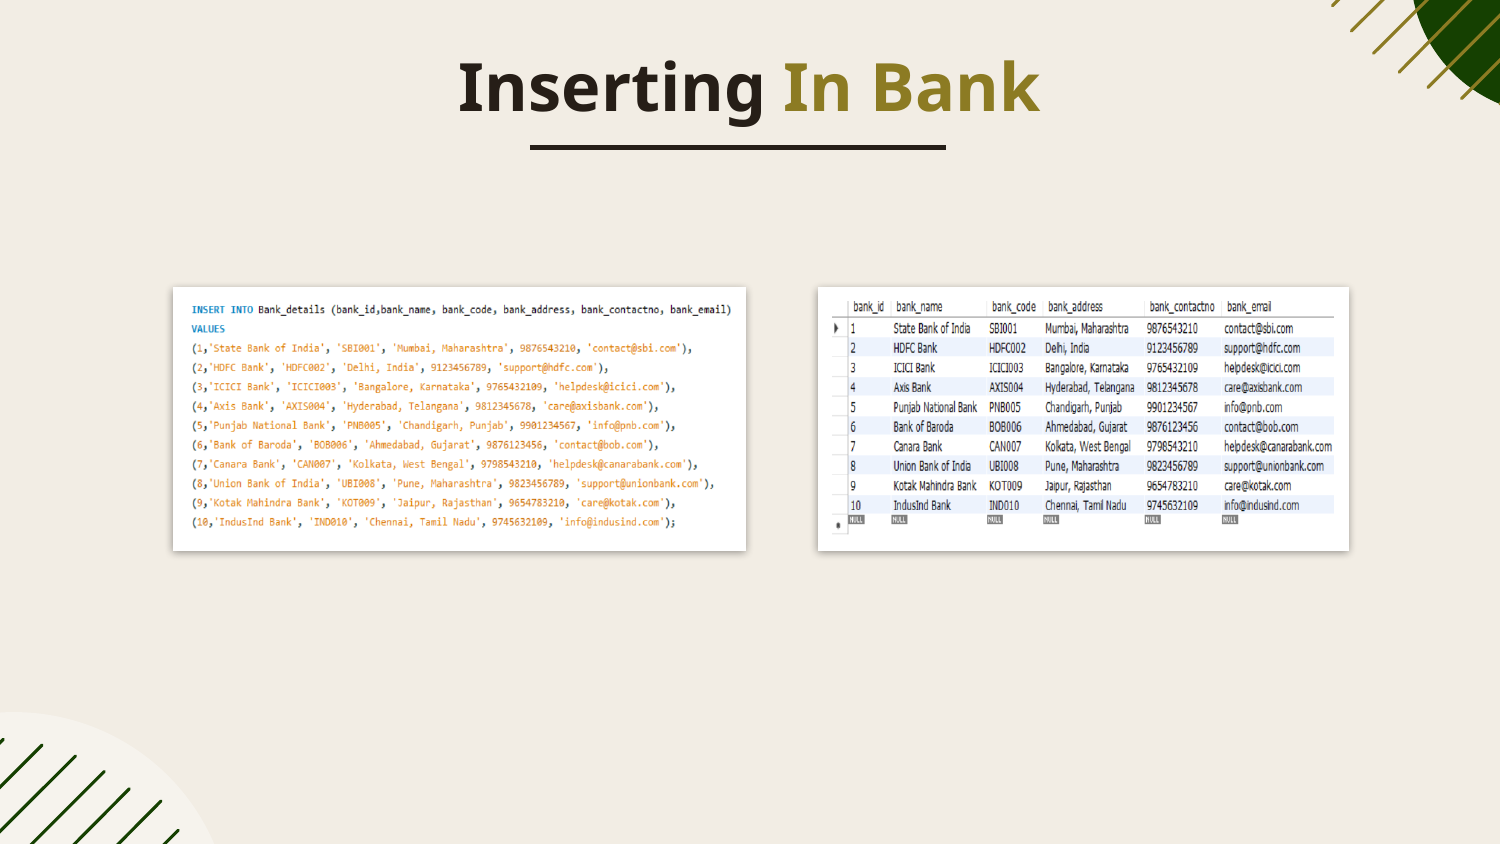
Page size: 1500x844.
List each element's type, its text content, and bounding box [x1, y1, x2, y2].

picture [186, 300, 733, 538]
title Inserting In Bank [116, 30, 1383, 202]
picture [831, 300, 1335, 538]
